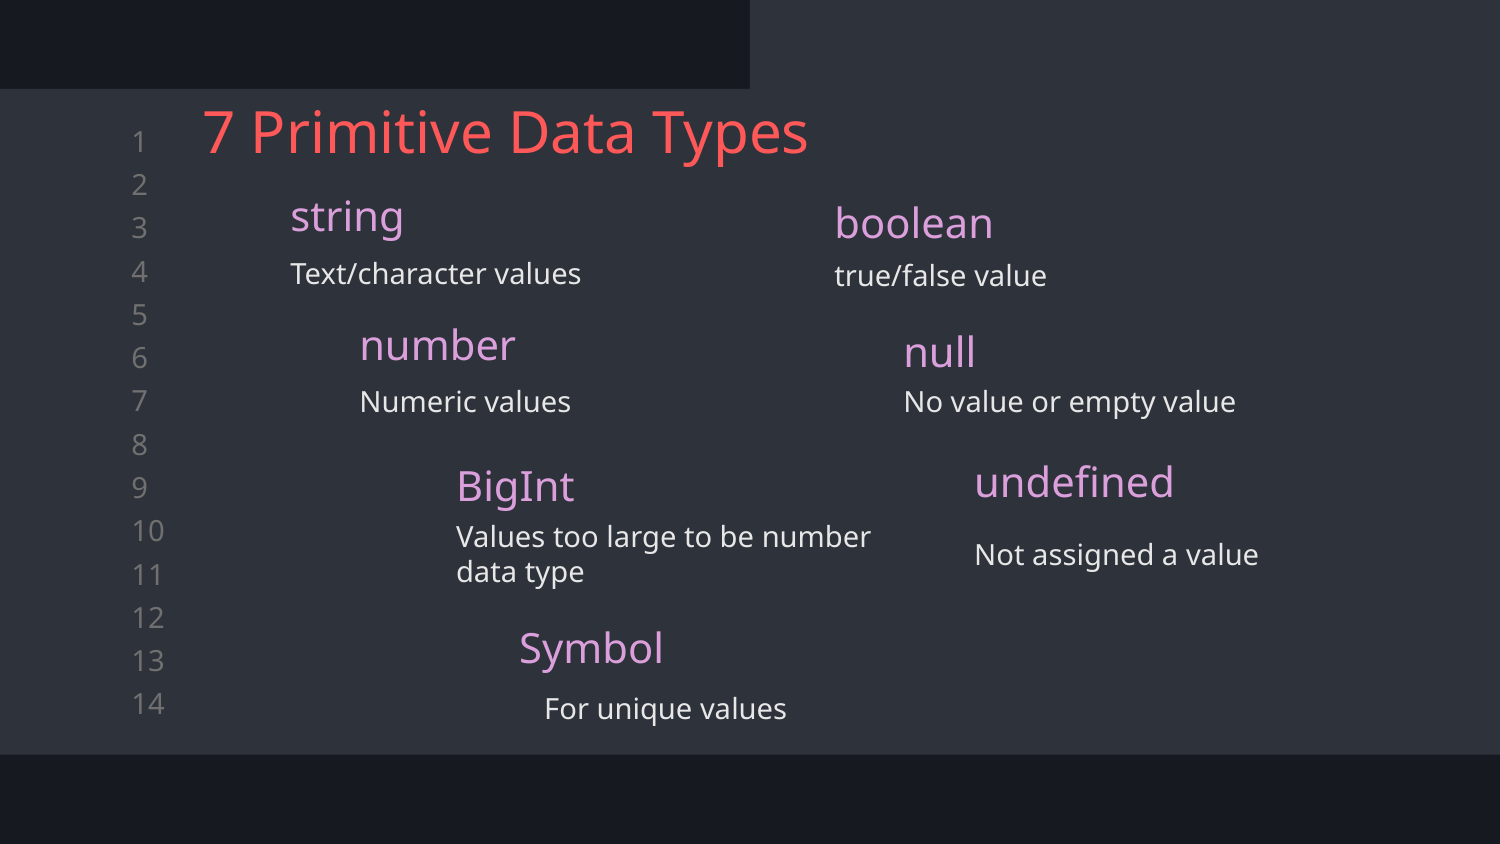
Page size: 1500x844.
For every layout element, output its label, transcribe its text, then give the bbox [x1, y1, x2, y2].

subtitle Text/character values [275, 243, 687, 303]
subtitle string [275, 186, 687, 243]
subtitle Numeric values [344, 372, 756, 430]
subtitle For unique values [529, 679, 941, 736]
subtitle Values too large to be number data type [441, 510, 889, 598]
subtitle No value or empty value [888, 372, 1349, 429]
subtitle true/false value [819, 250, 1231, 304]
subtitle BigInt [441, 456, 853, 513]
title 7 Primitive Data Types [187, 79, 1384, 169]
subtitle boolean [819, 193, 1231, 250]
subtitle undefined [959, 452, 1371, 509]
subtitle null [888, 328, 1300, 374]
subtitle Symbol [504, 619, 916, 675]
subtitle number [344, 316, 756, 372]
subtitle Not assigned a value [959, 510, 1371, 598]
